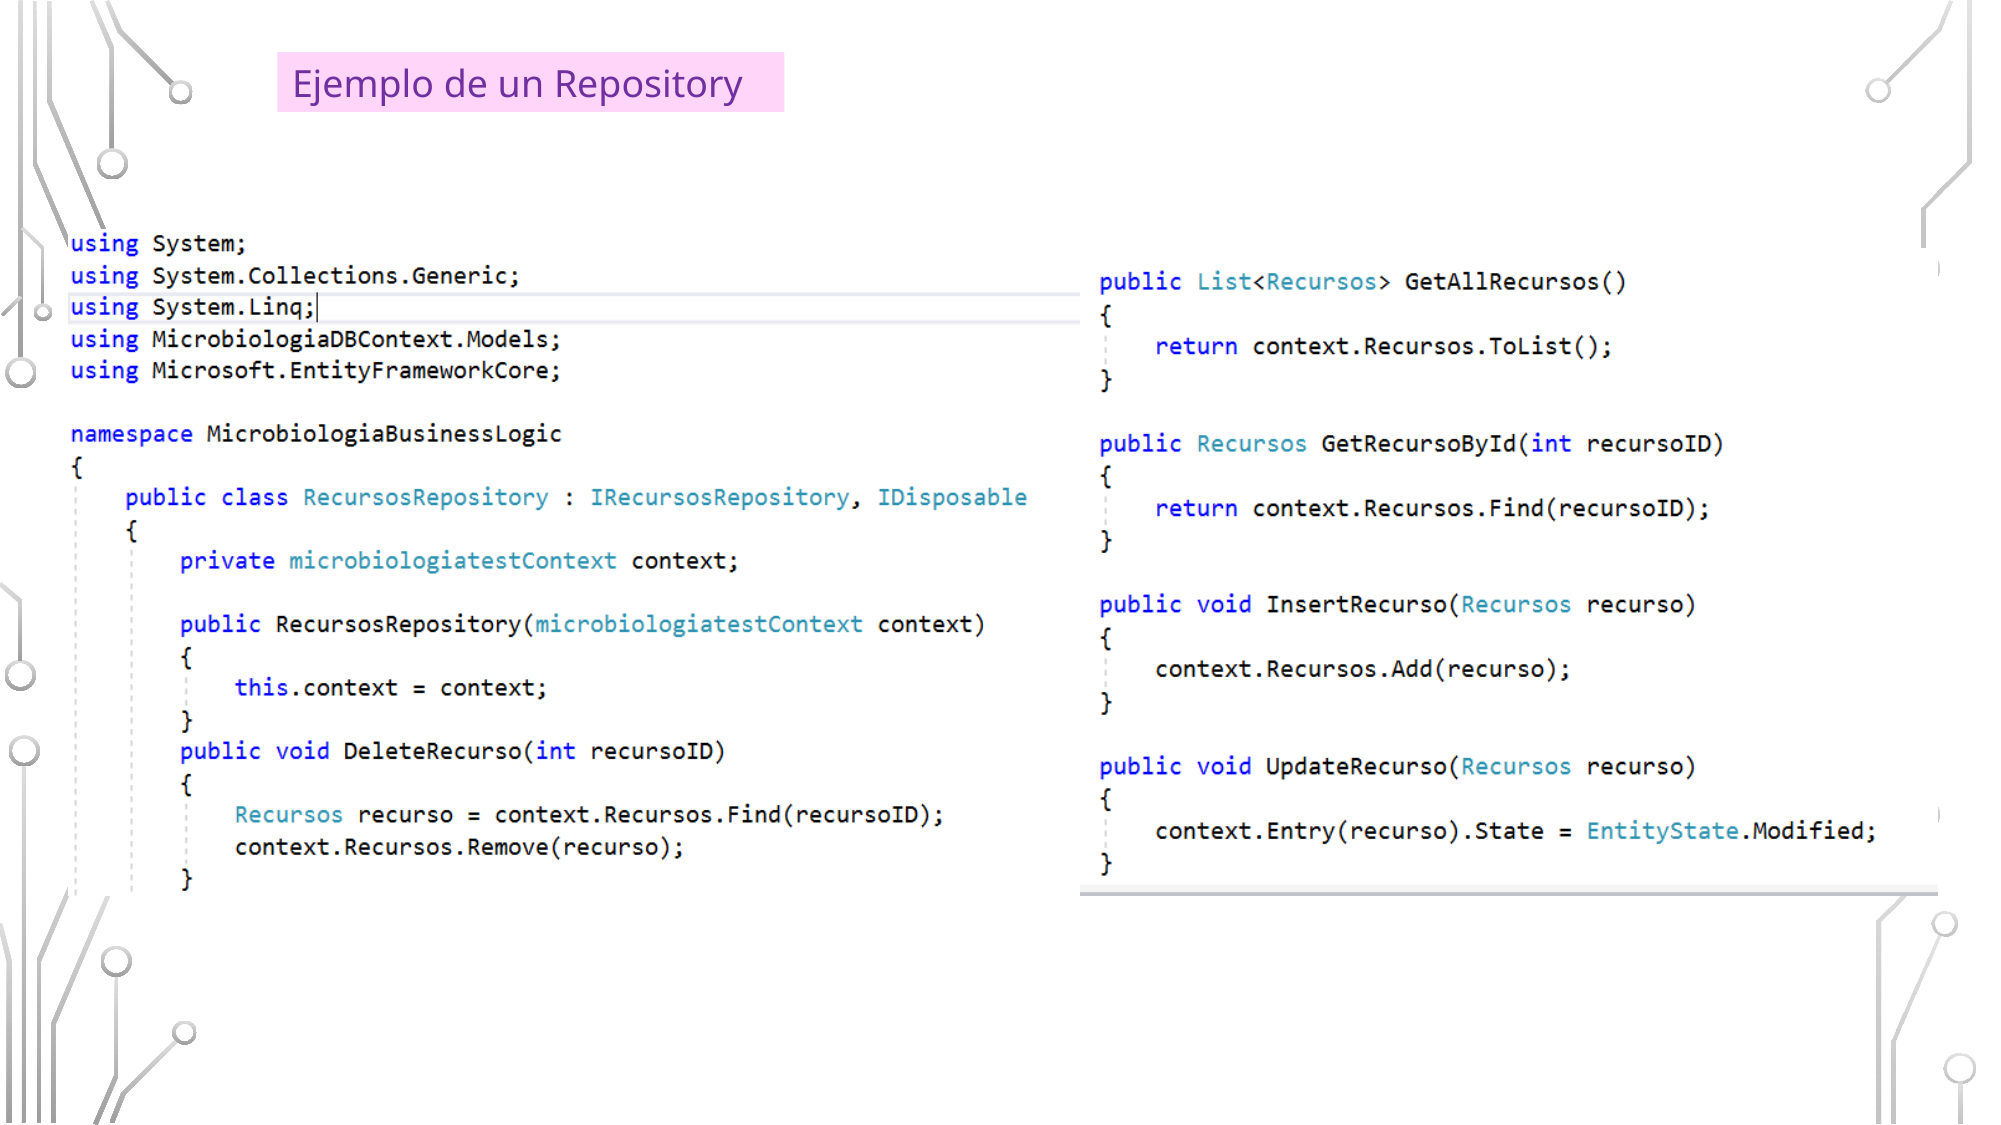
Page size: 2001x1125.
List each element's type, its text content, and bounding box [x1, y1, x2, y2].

picture [67, 229, 1938, 896]
text_box Ejemplo de un Repository [277, 52, 785, 112]
